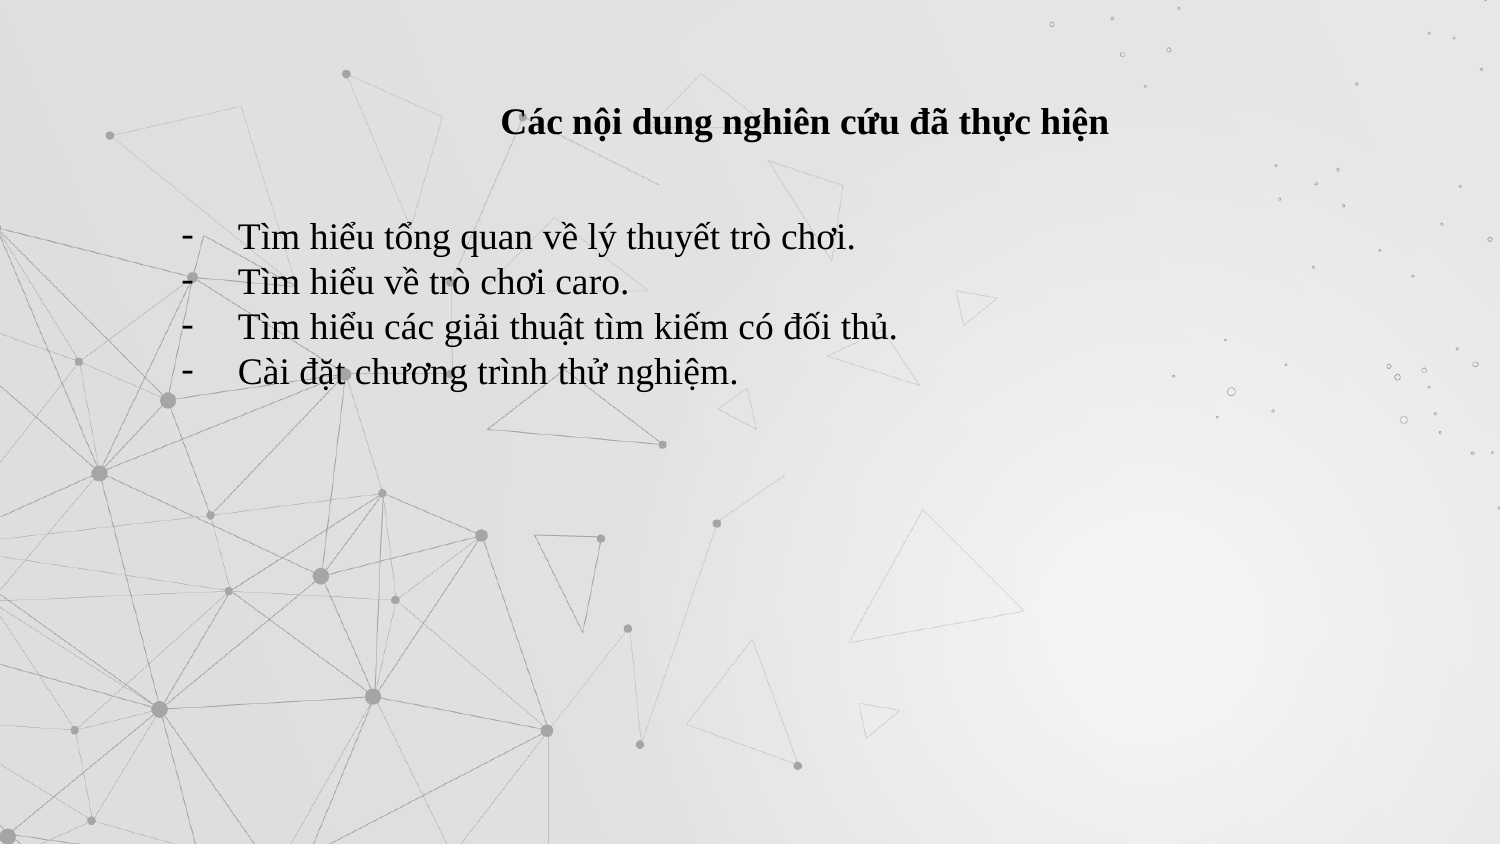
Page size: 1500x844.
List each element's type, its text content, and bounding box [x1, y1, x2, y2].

text_box Các nội dung nghiên cứu đã thực hiện Tìm hiểu tổng quan về lý thuyết trò chơi. Tìm hiểu về trò chơi caro. Tìm hiểu các giải thuật tìm kiếm có đối thủ. Cài đặt chương trình thử nghiệm. [166, 89, 1444, 400]
